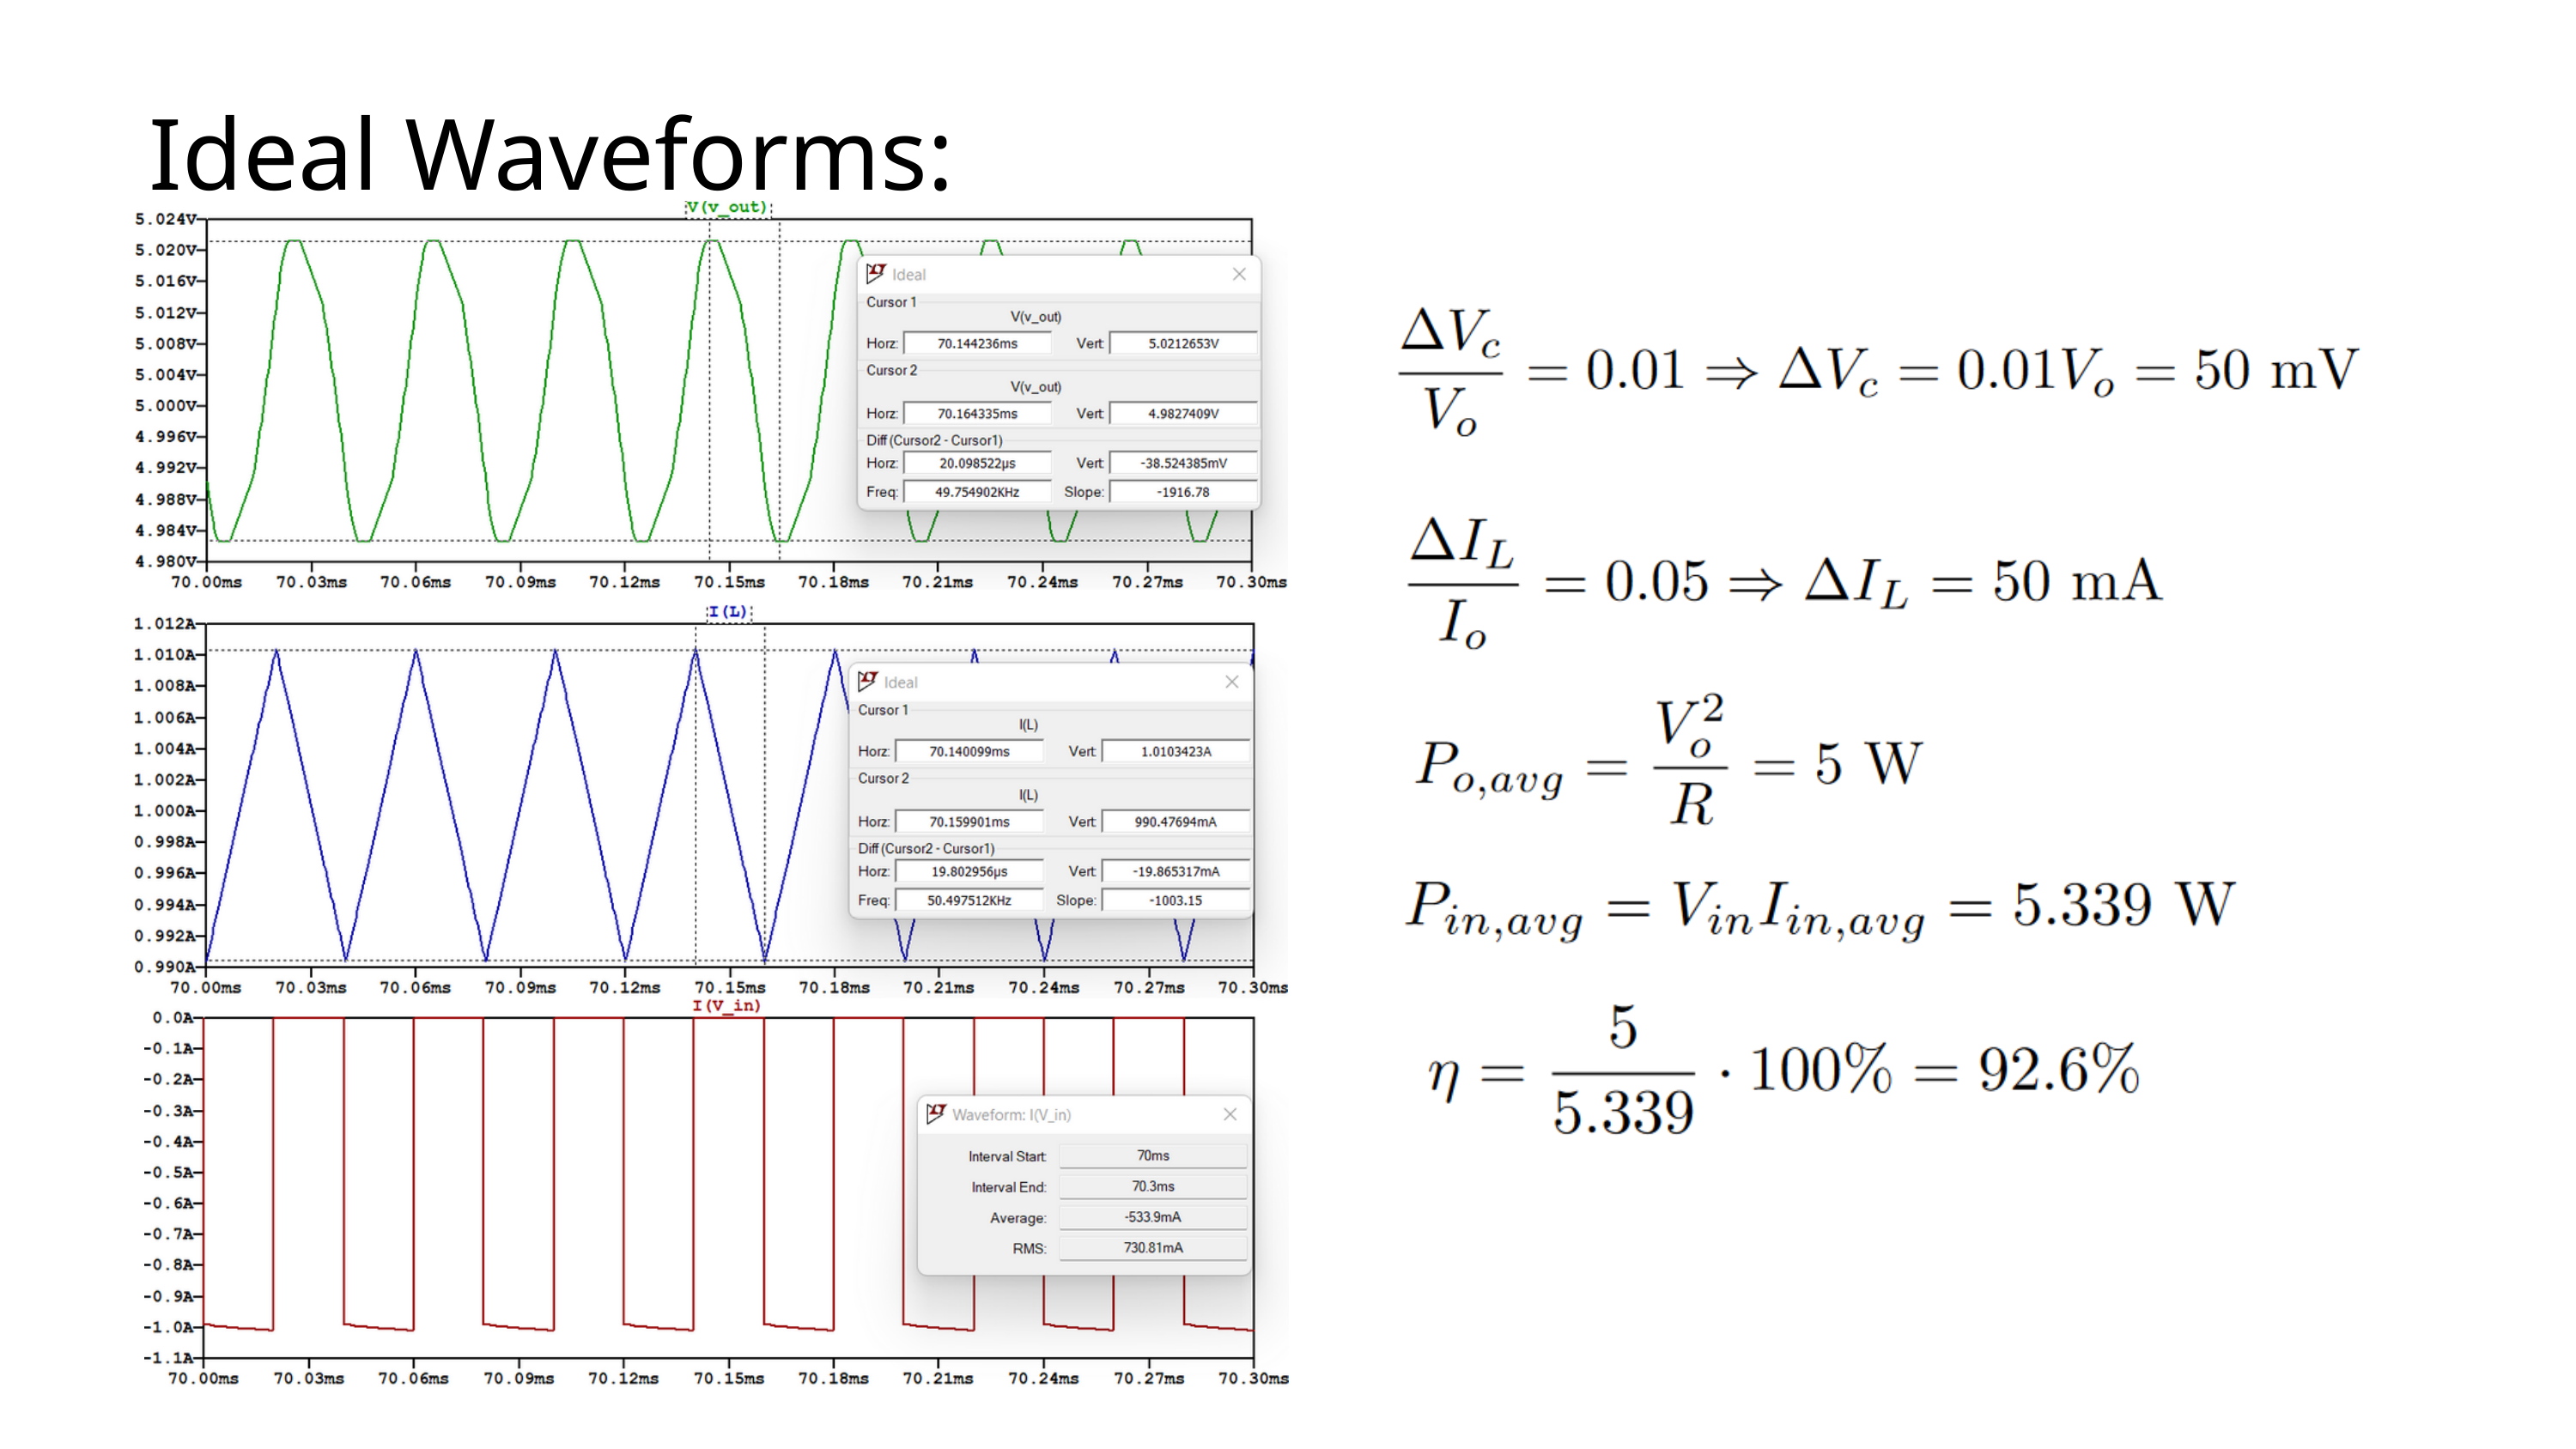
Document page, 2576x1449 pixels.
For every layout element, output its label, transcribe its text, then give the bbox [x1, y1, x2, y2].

picture [1389, 857, 2245, 958]
picture [1396, 680, 1935, 841]
picture [134, 604, 1289, 1389]
picture [134, 201, 1289, 590]
picture [1371, 280, 2394, 453]
picture [1408, 991, 2176, 1168]
text_box Ideal Waveforms: [135, 72, 969, 200]
picture [1389, 503, 2176, 664]
